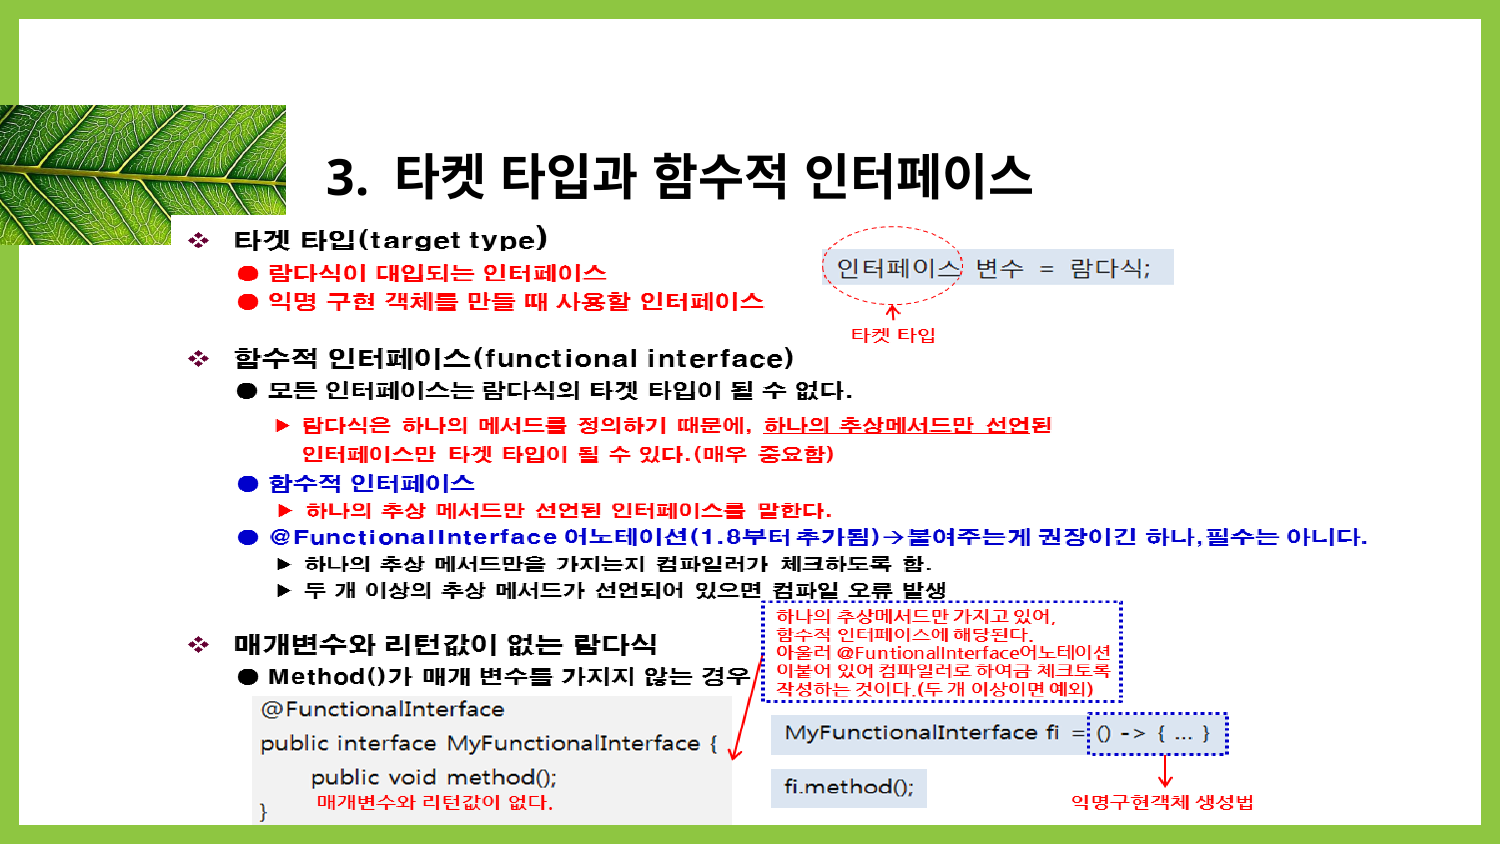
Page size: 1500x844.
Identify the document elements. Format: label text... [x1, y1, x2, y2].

picture [0, 105, 1399, 825]
title 3. 타켓 타입과 함수적 인터페이스 [315, 97, 1363, 213]
